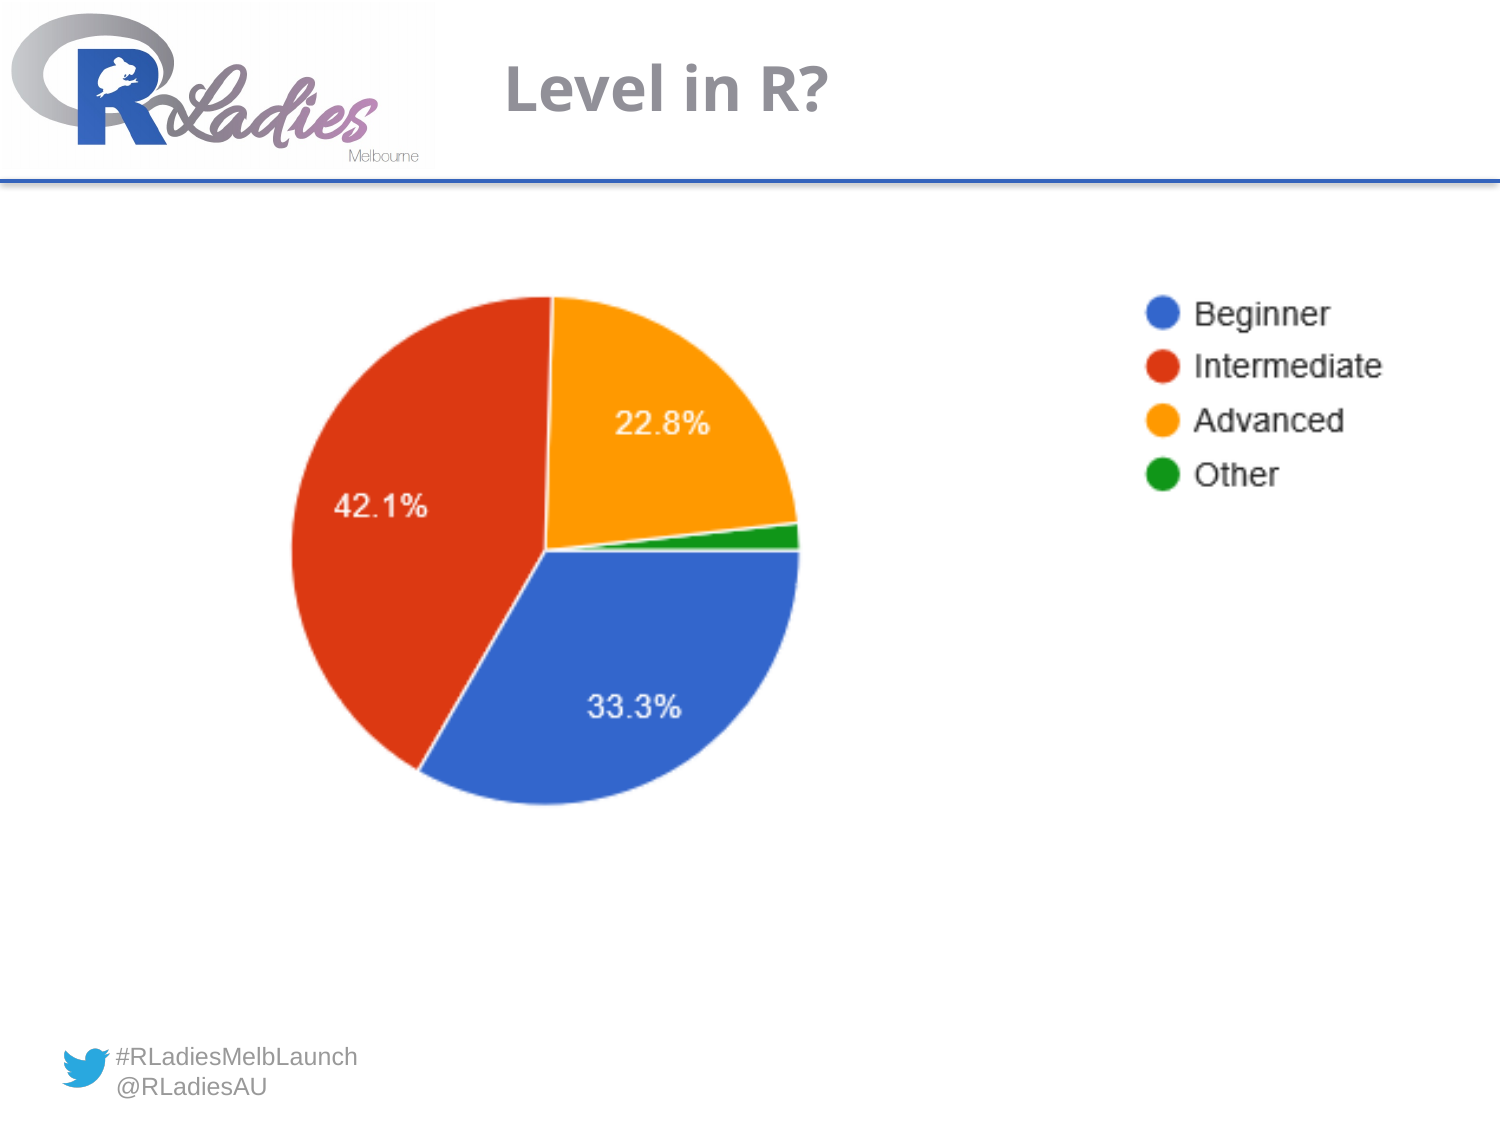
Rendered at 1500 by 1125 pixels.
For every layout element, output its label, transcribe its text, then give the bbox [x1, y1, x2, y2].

picture [228, 227, 1412, 859]
picture [58, 1040, 114, 1096]
picture [2, 2, 435, 169]
title Level in R? [476, 38, 1500, 246]
